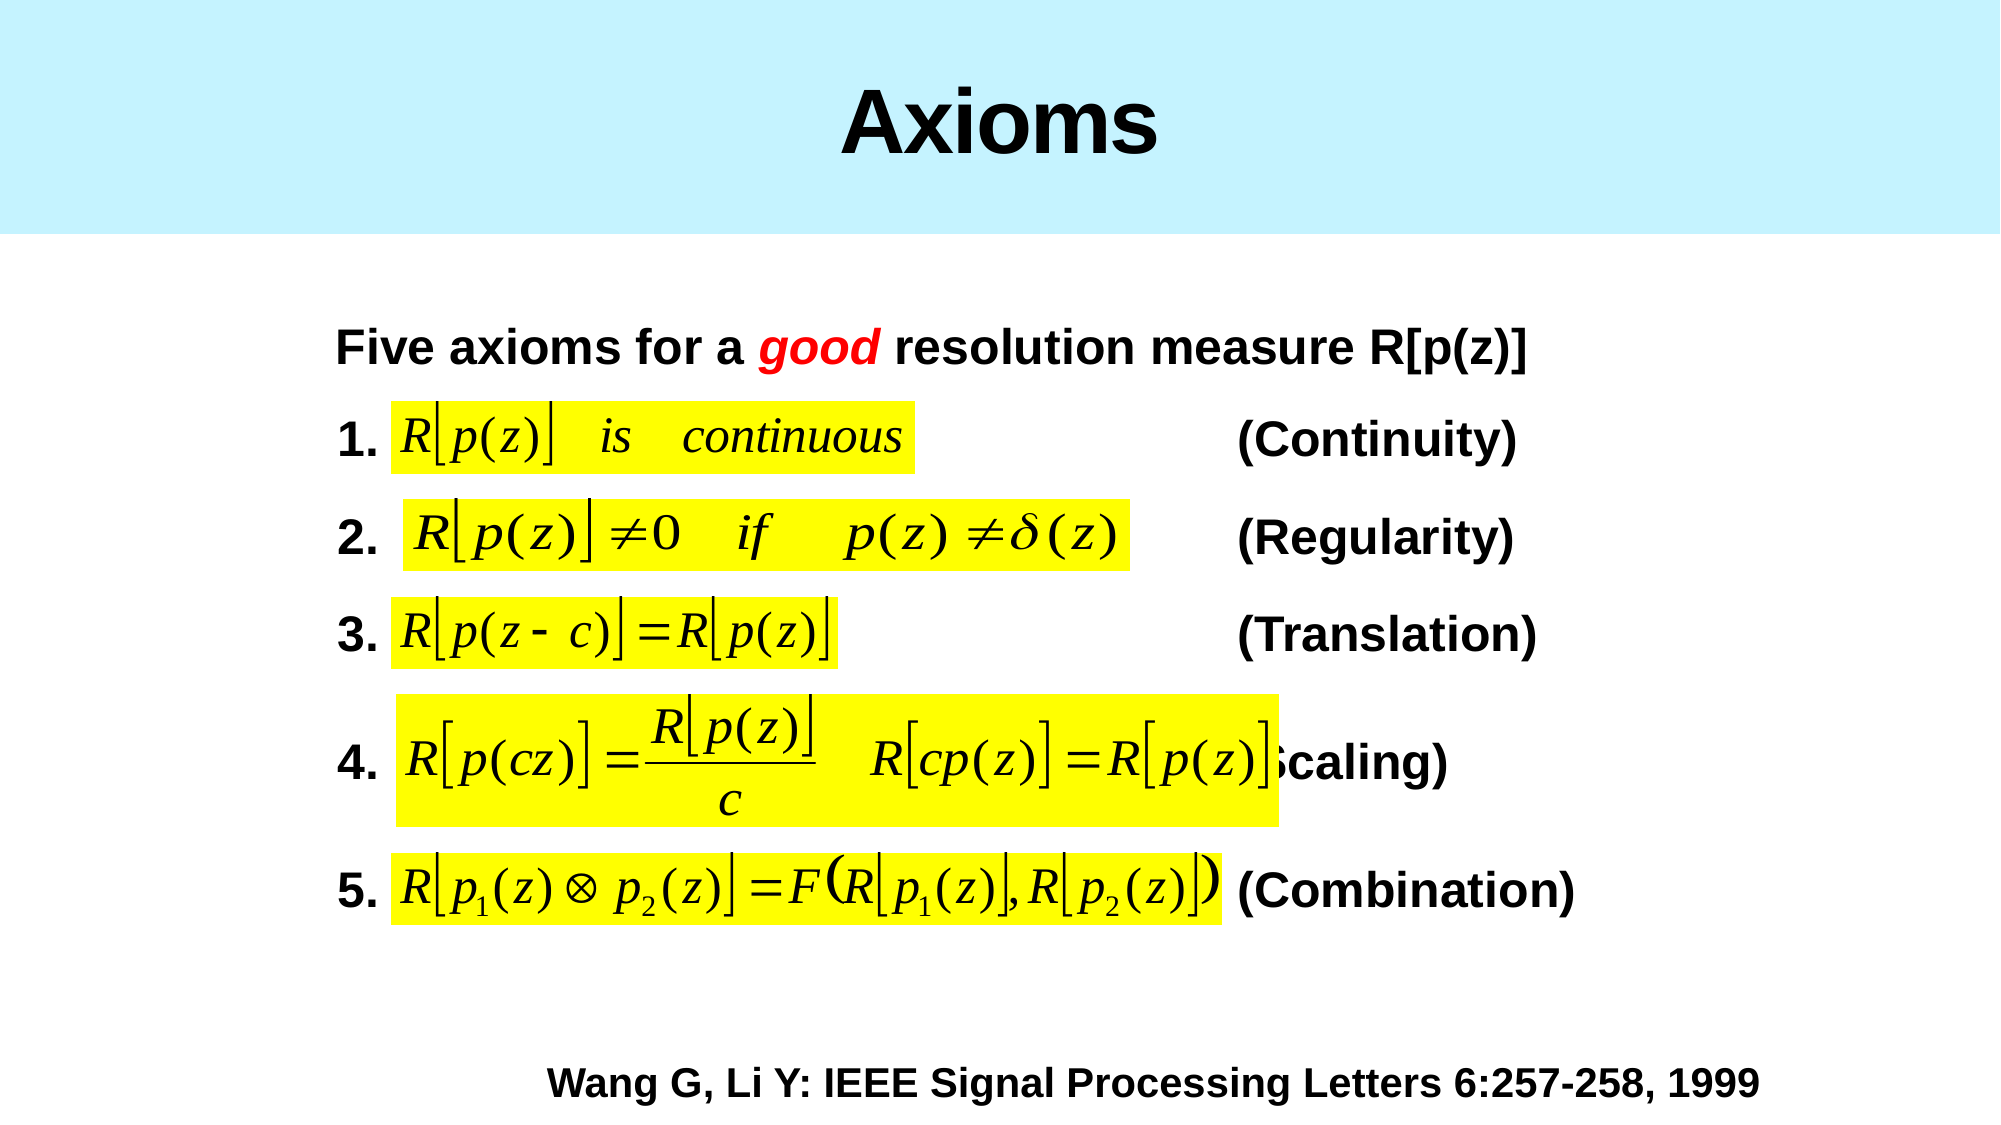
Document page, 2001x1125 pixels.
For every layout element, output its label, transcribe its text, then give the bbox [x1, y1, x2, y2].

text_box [322, 498, 1716, 574]
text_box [322, 693, 1636, 828]
text_box Five axioms for a good resolution measure R[p(z)] [320, 314, 1565, 383]
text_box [322, 596, 1716, 671]
text_box Wang G, Li Y: IEEE Signal Processing Letters 6:257-258, 1999 [532, 1048, 1777, 1114]
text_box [322, 852, 1736, 928]
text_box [322, 400, 1736, 476]
title Axioms [0, 0, 2000, 234]
